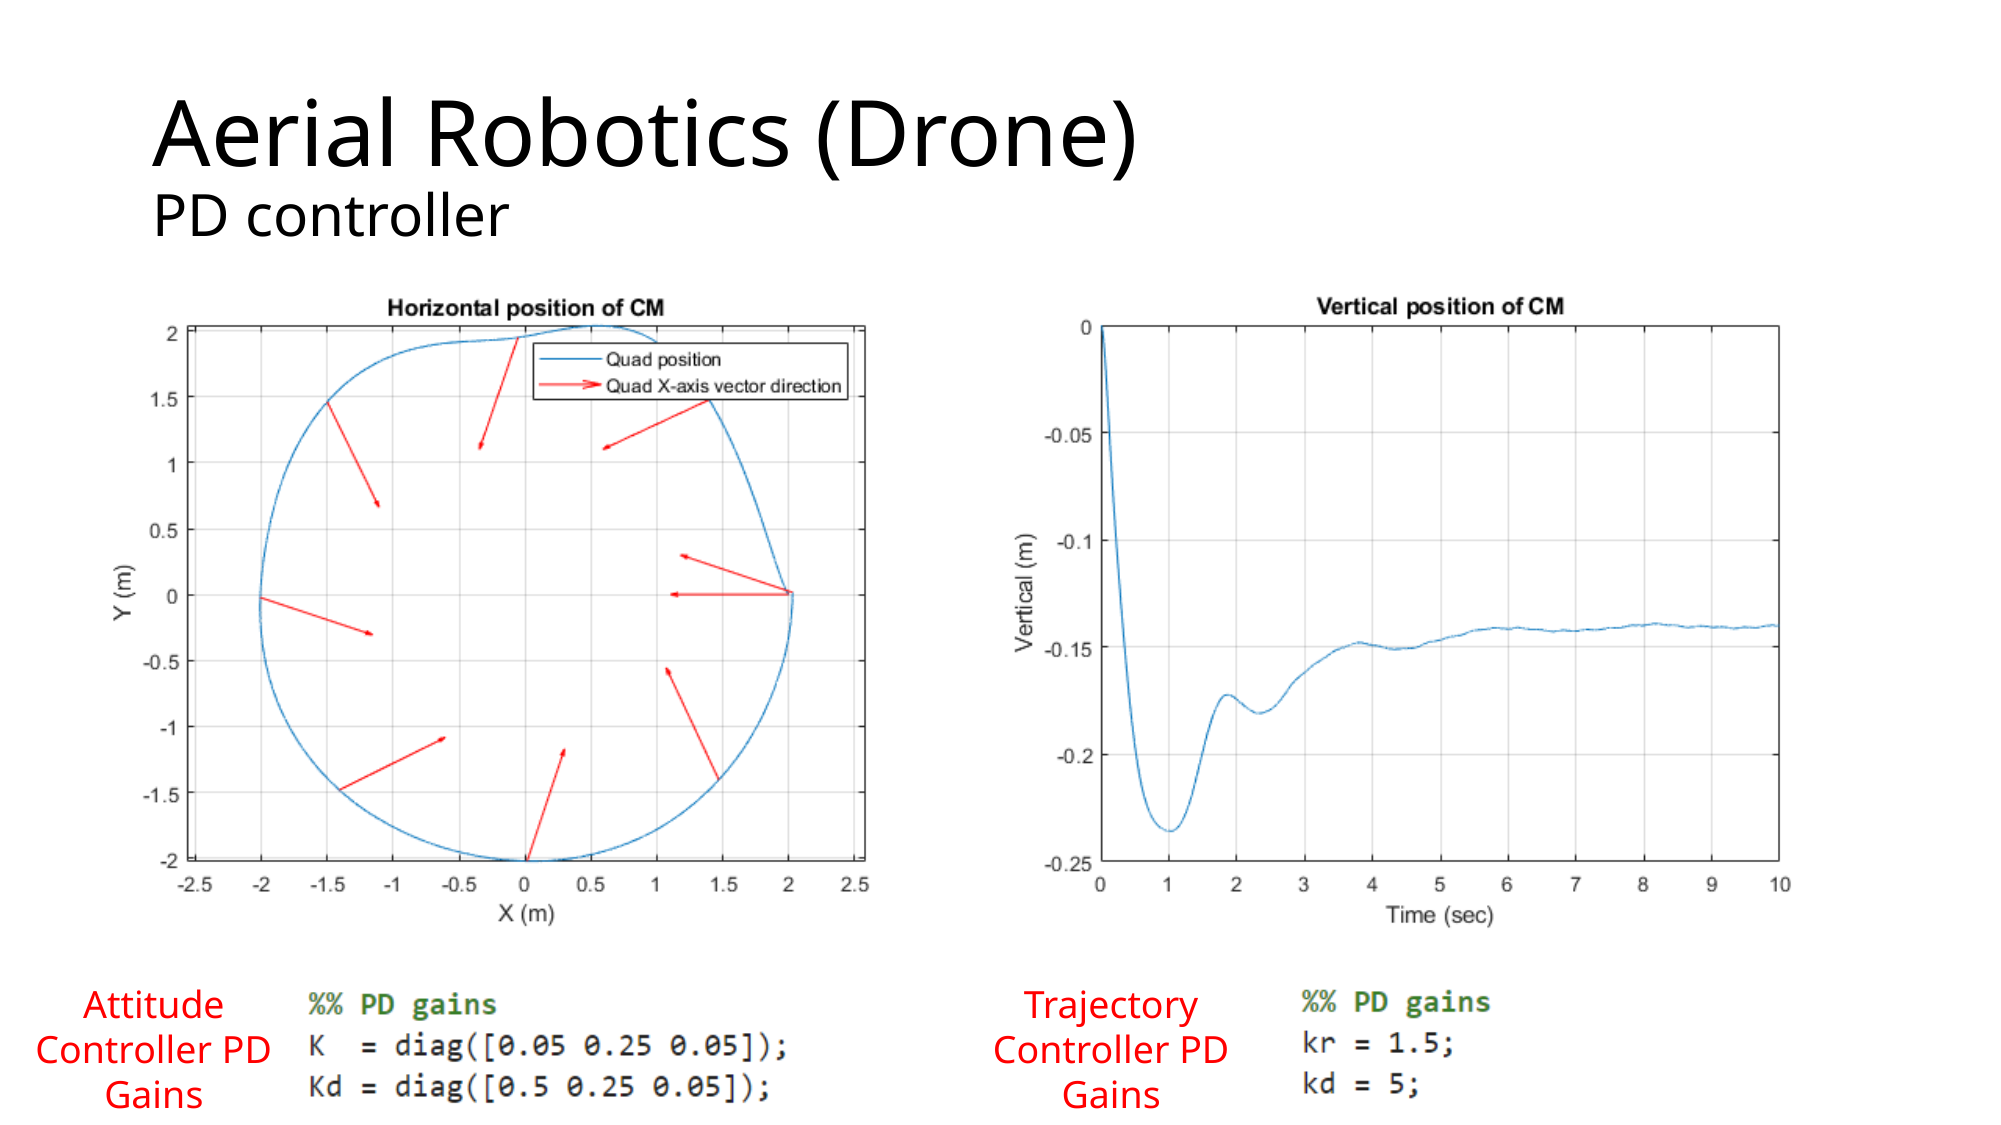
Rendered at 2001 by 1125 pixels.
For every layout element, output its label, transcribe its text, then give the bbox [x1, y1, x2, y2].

title Aerial Robotics (Drone) PD controller [137, 59, 1863, 278]
text_box Trajectory Controller PD Gains [957, 973, 1266, 1124]
picture [307, 991, 790, 1111]
picture [1295, 986, 1500, 1112]
text_box Attitude Controller PD Gains [0, 973, 308, 1124]
picture [73, 276, 949, 934]
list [987, 276, 1864, 934]
